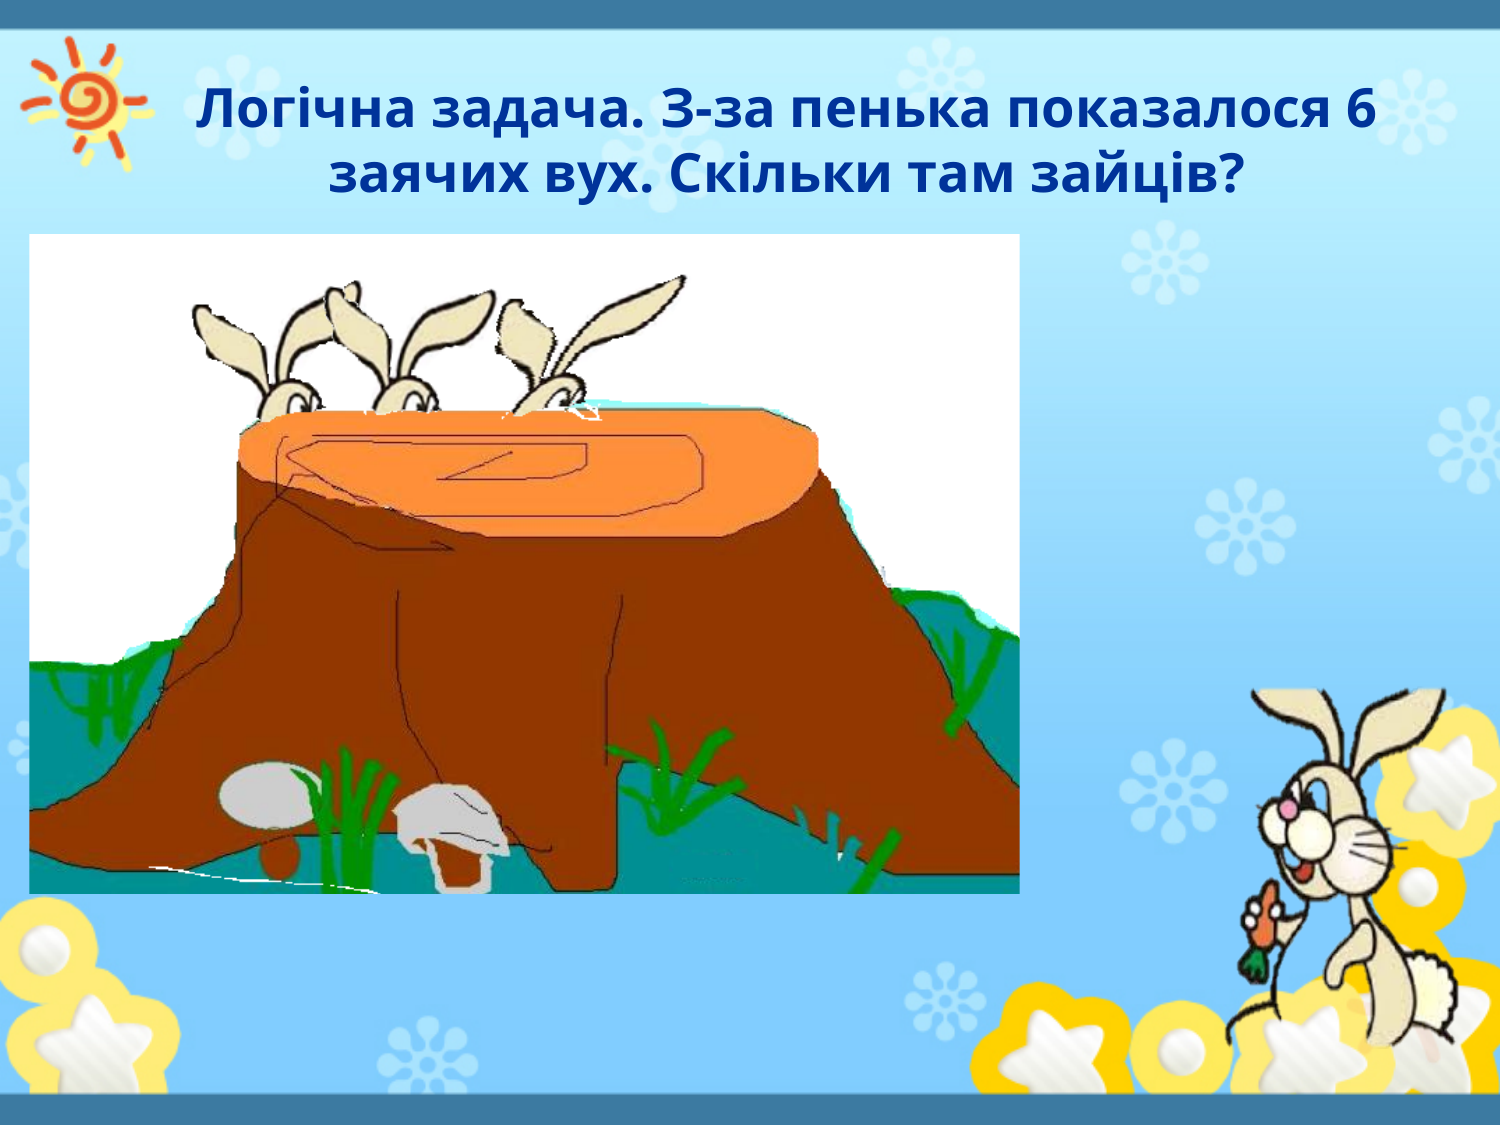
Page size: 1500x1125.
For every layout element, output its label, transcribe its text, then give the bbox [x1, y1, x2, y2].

title Логічна задача. З-за пенька показалося 6 заячих вух. Скільки там зайців? [75, 45, 1500, 233]
picture [0, 0, 1500, 1125]
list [1171, 644, 1498, 1093]
